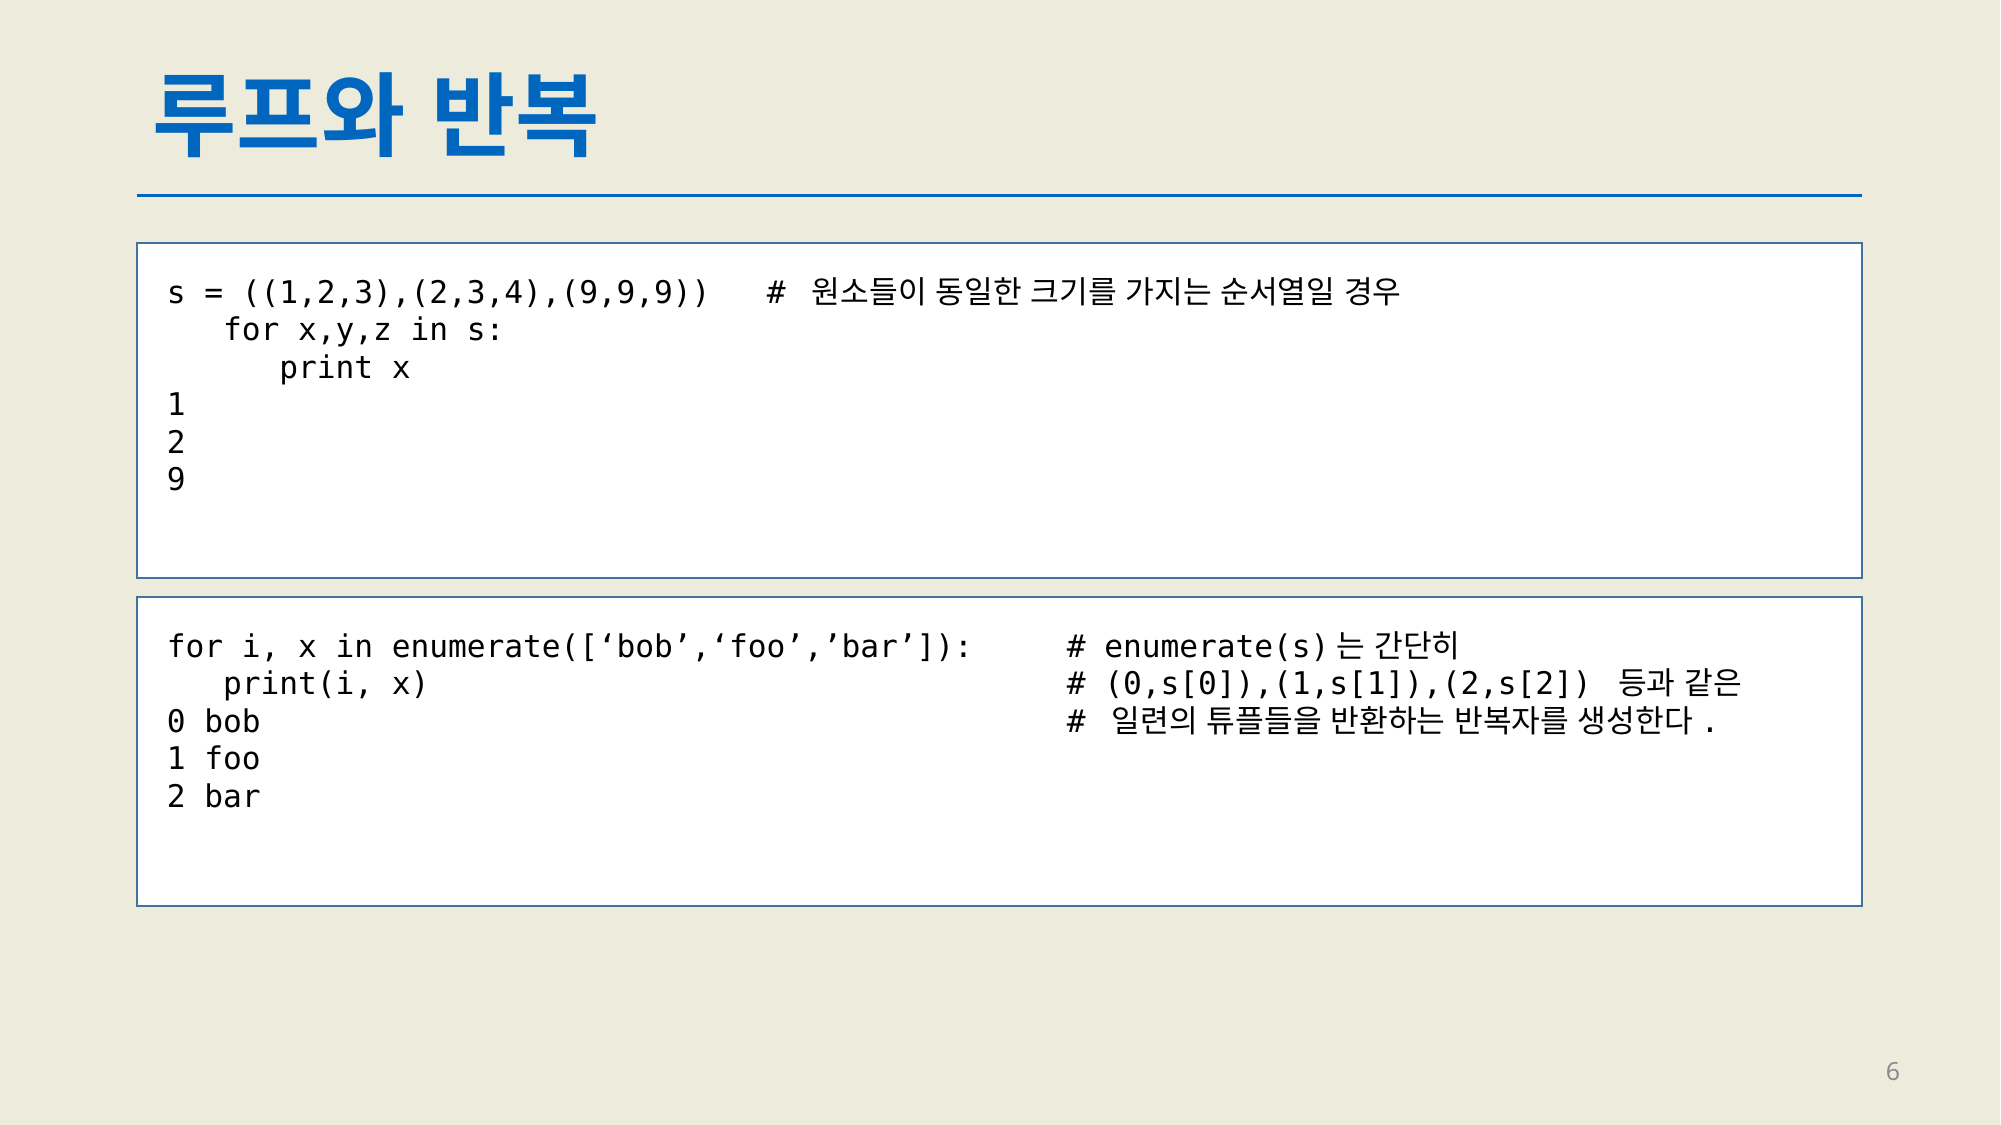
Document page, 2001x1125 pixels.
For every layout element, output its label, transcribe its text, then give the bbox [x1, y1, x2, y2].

slide_number 6 [1465, 1042, 1916, 1103]
text_box for i, x in enumerate([‘bob’,‘foo’,’bar’]): # enumerate(s)는 간단히 print(i, x) # (0,s[0]),(1,s[1]),(2,s[2]) 등과 같은 0 bob # 일련의 튜플들을 반환하는 반복자를 생성한다. 1 foo 2 bar [136, 596, 1863, 907]
title 루프와 반복 [137, 59, 1863, 180]
text_box s = ((1,2,3),(2,3,4),(9,9,9)) # 원소들이 동일한 크기를 가지는 순서열일 경우 for x,y,z in s: print x 1 2 9 [136, 242, 1863, 579]
